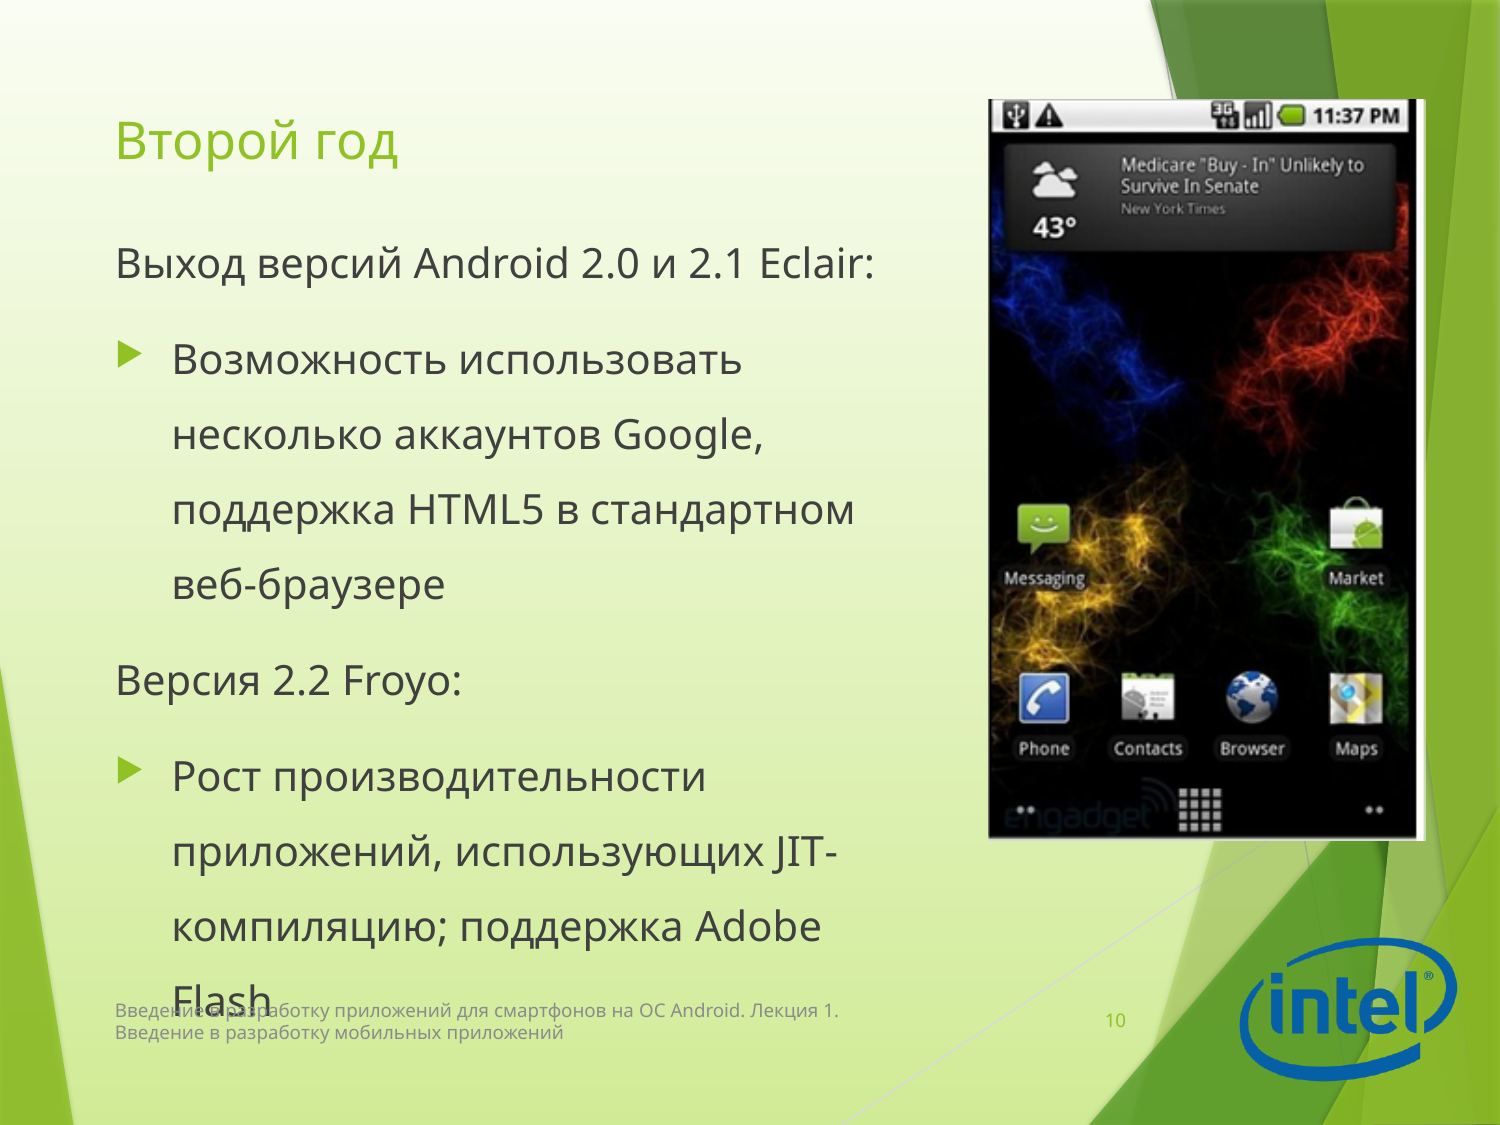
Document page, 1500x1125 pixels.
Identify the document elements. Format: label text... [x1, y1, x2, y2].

picture [988, 98, 1427, 842]
slide_number 10 [1057, 991, 1142, 1051]
list Выход версий Android 2.0 и 2.1 Eclair: Возможность использовать несколько аккаунтов Google, поддержка HTML5 в стандартном веб-браузере Версия 2.2 Froyo: Рост производительности приложений, использующих JIT-компиляцию; поддержка Adobe Flash [99, 246, 916, 992]
title Второй год [99, 99, 987, 211]
footer Введение в разработку приложений для смартфонов на ОС Android. Лекция 1. Введение в разработку мобильных приложений [99, 991, 859, 1051]
picture [1195, 893, 1500, 1125]
